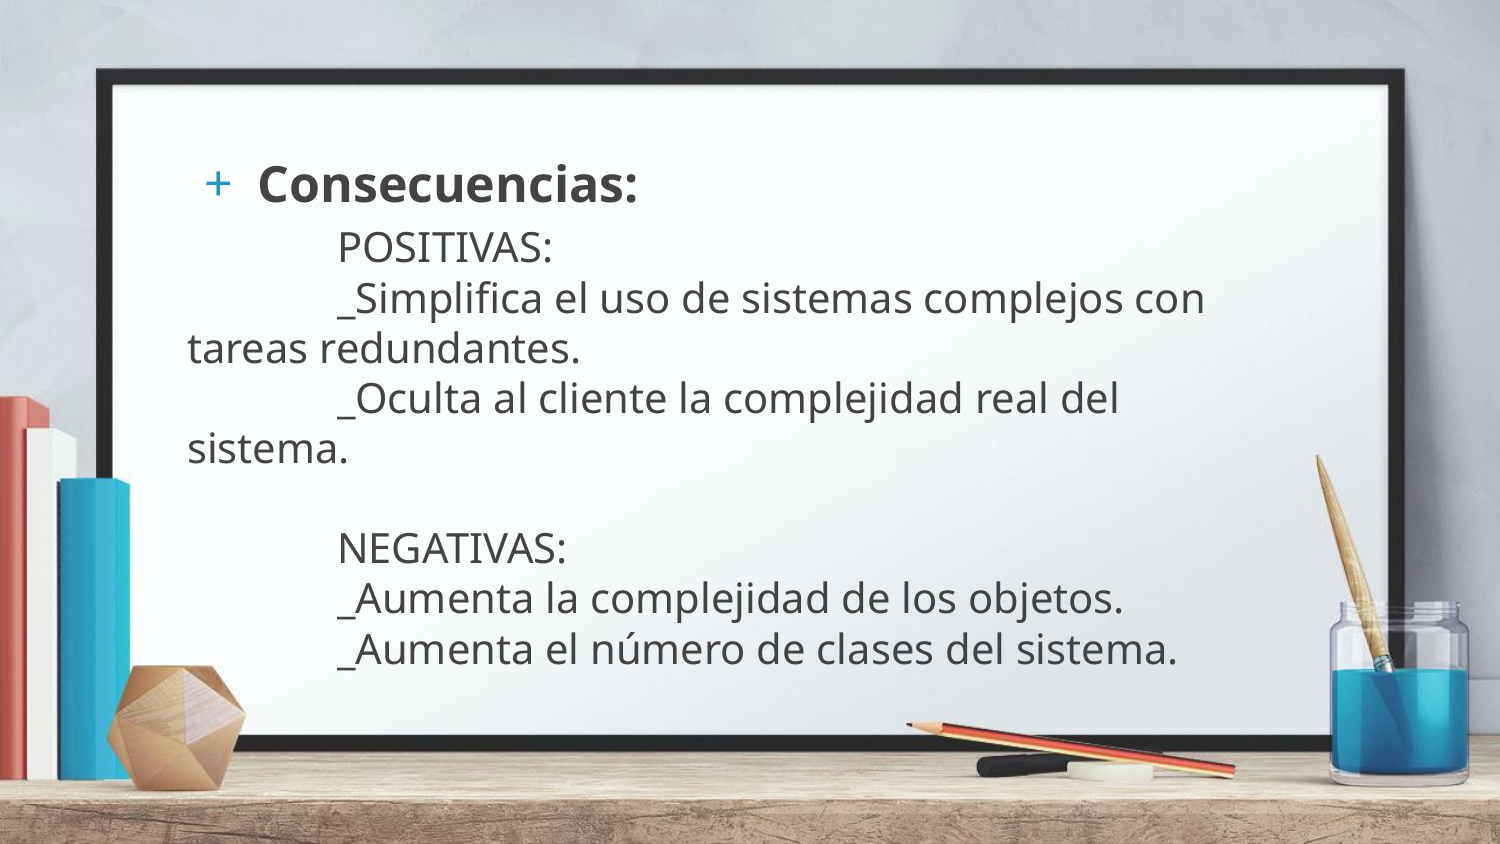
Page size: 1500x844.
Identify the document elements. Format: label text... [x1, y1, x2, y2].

picture [0, 0, 1500, 844]
list Consecuencias: POSITIVAS: _Simplifica el uso de sistemas complejos con tareas redundantes. _Oculta al cliente la complejidad real del sistema. NEGATIVAS: _Aumenta la complejidad de los objetos. _Aumenta el número de clases del sistema. [172, 137, 1324, 680]
